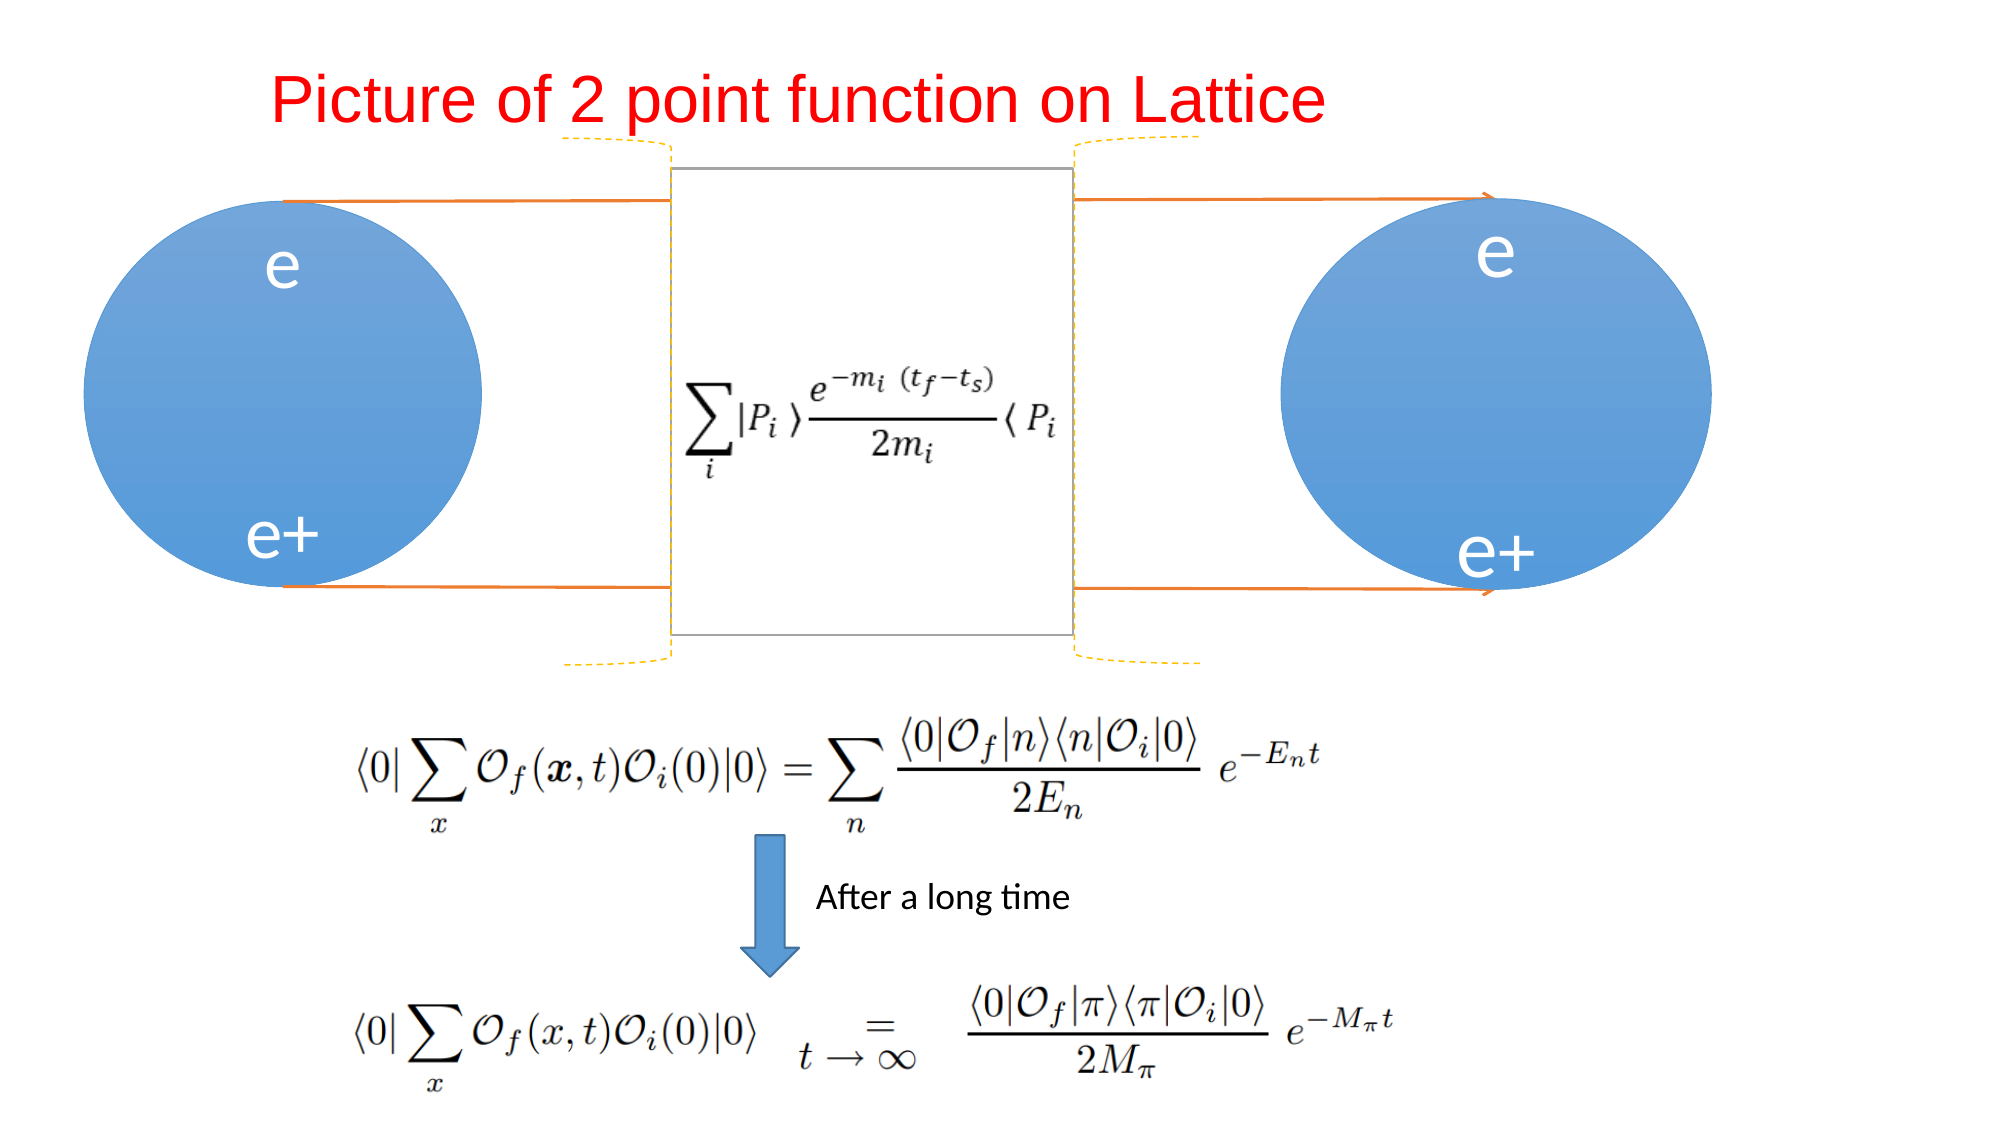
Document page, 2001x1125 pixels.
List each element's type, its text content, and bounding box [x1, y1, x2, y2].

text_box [562, 136, 1200, 666]
text_box Picture of 2 point function on Lattice [255, 18, 1606, 173]
picture [344, 964, 1398, 1107]
picture [349, 695, 1325, 846]
text_box [739, 846, 801, 964]
text_box After a long time [801, 864, 1087, 925]
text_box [84, 198, 562, 590]
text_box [1200, 198, 1712, 590]
